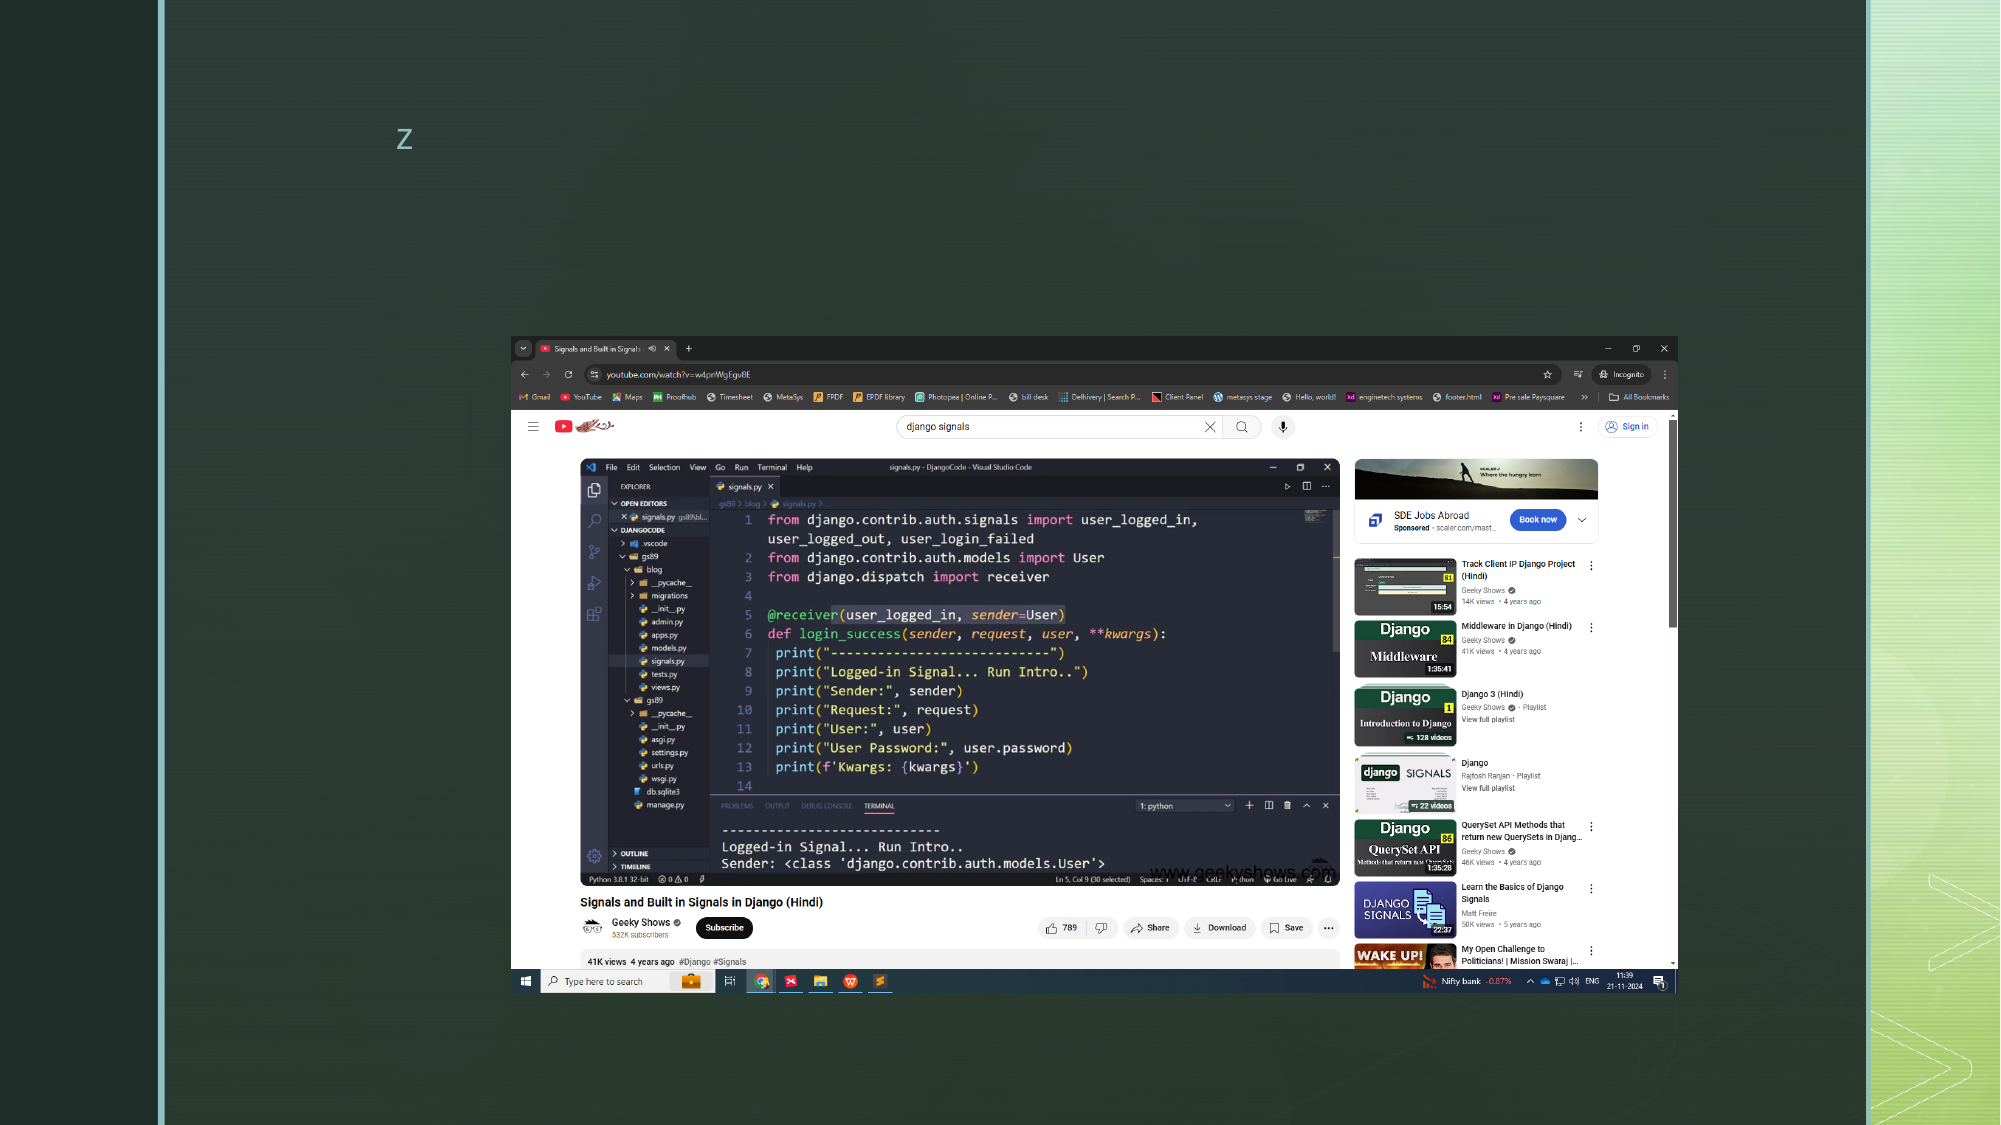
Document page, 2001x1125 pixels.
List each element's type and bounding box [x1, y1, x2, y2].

picture [1871, 0, 2001, 1125]
list [511, 336, 1678, 993]
